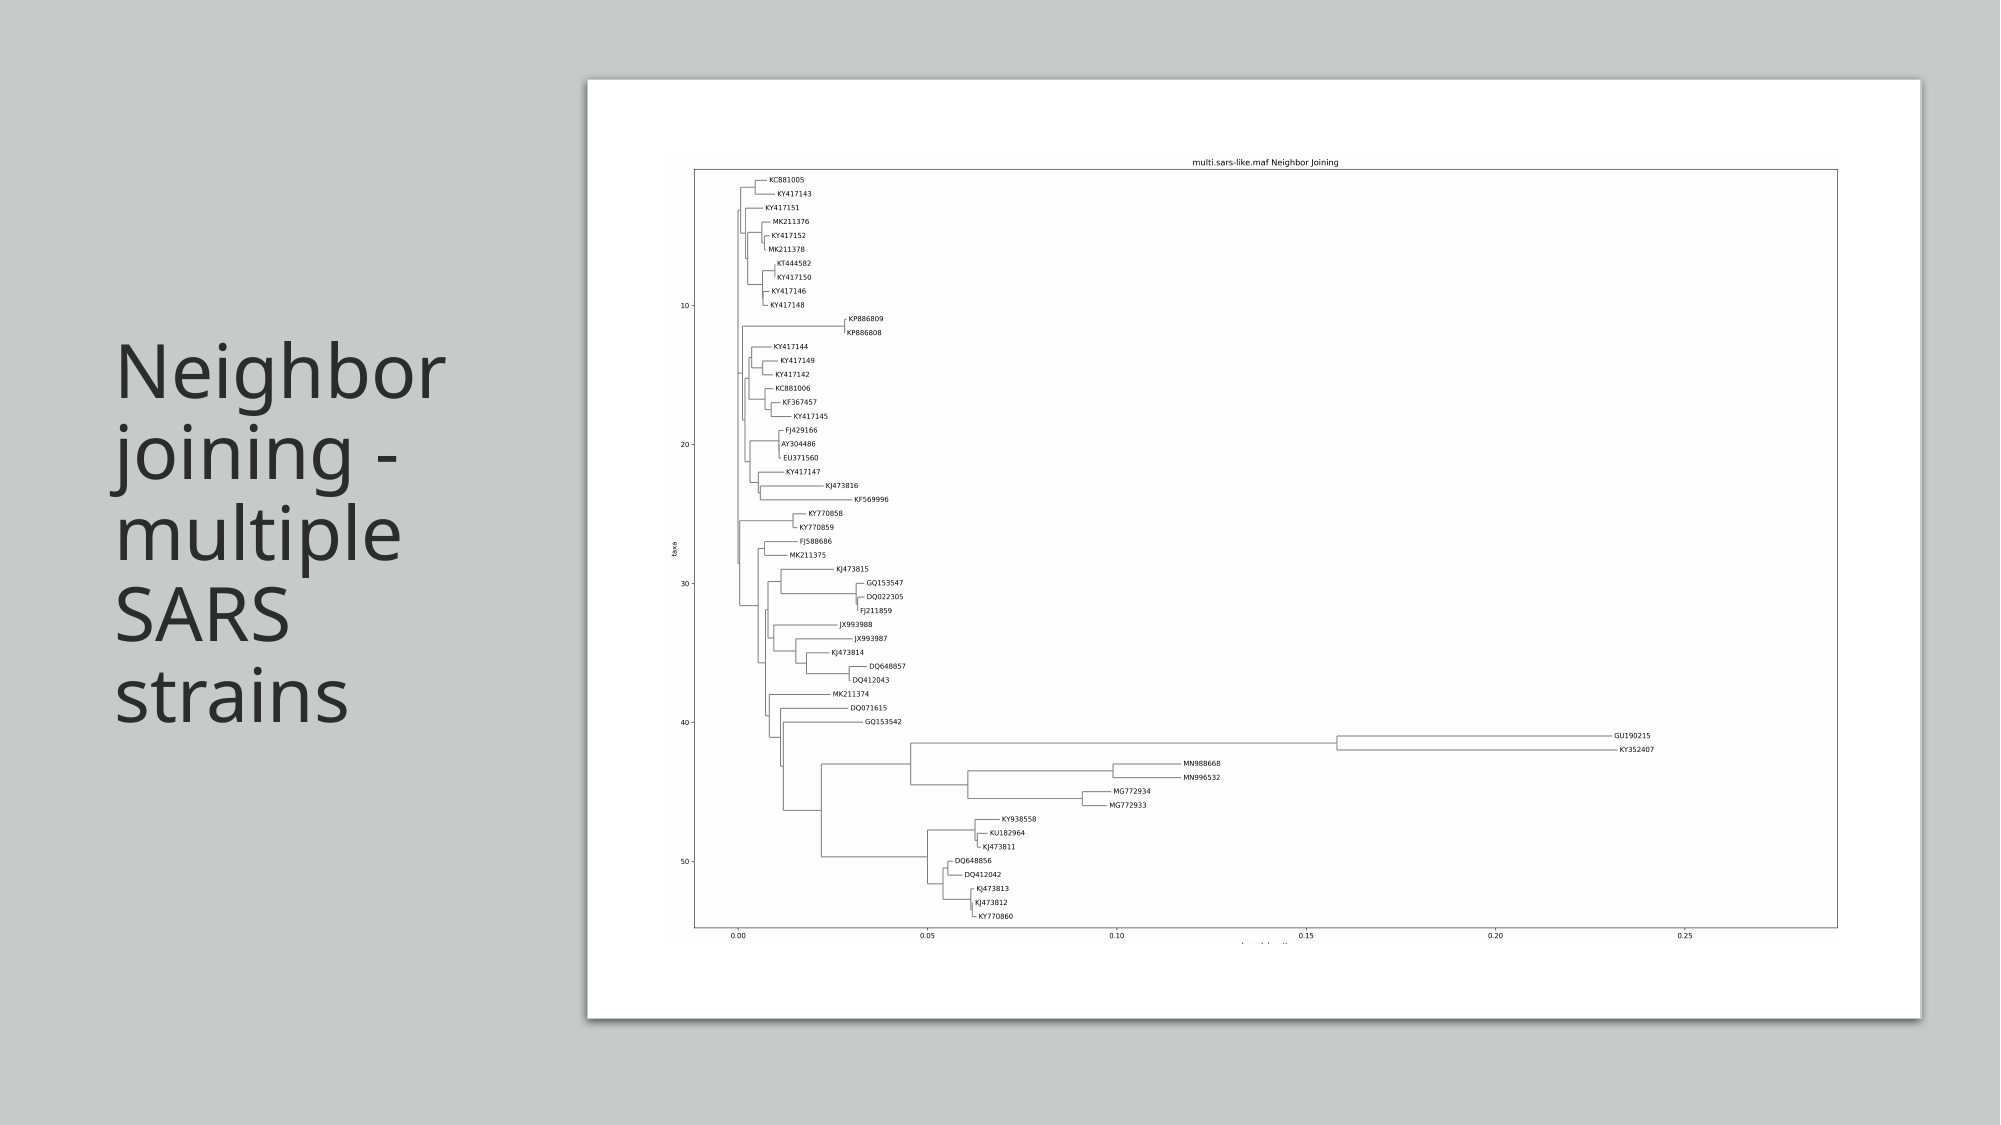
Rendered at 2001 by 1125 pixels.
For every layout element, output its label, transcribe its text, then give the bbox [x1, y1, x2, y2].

title Neighbor joining - multiple SARS strains [99, 104, 527, 968]
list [666, 154, 1842, 944]
text_box [0, 0, 2000, 1125]
text_box [586, 78, 1922, 1019]
